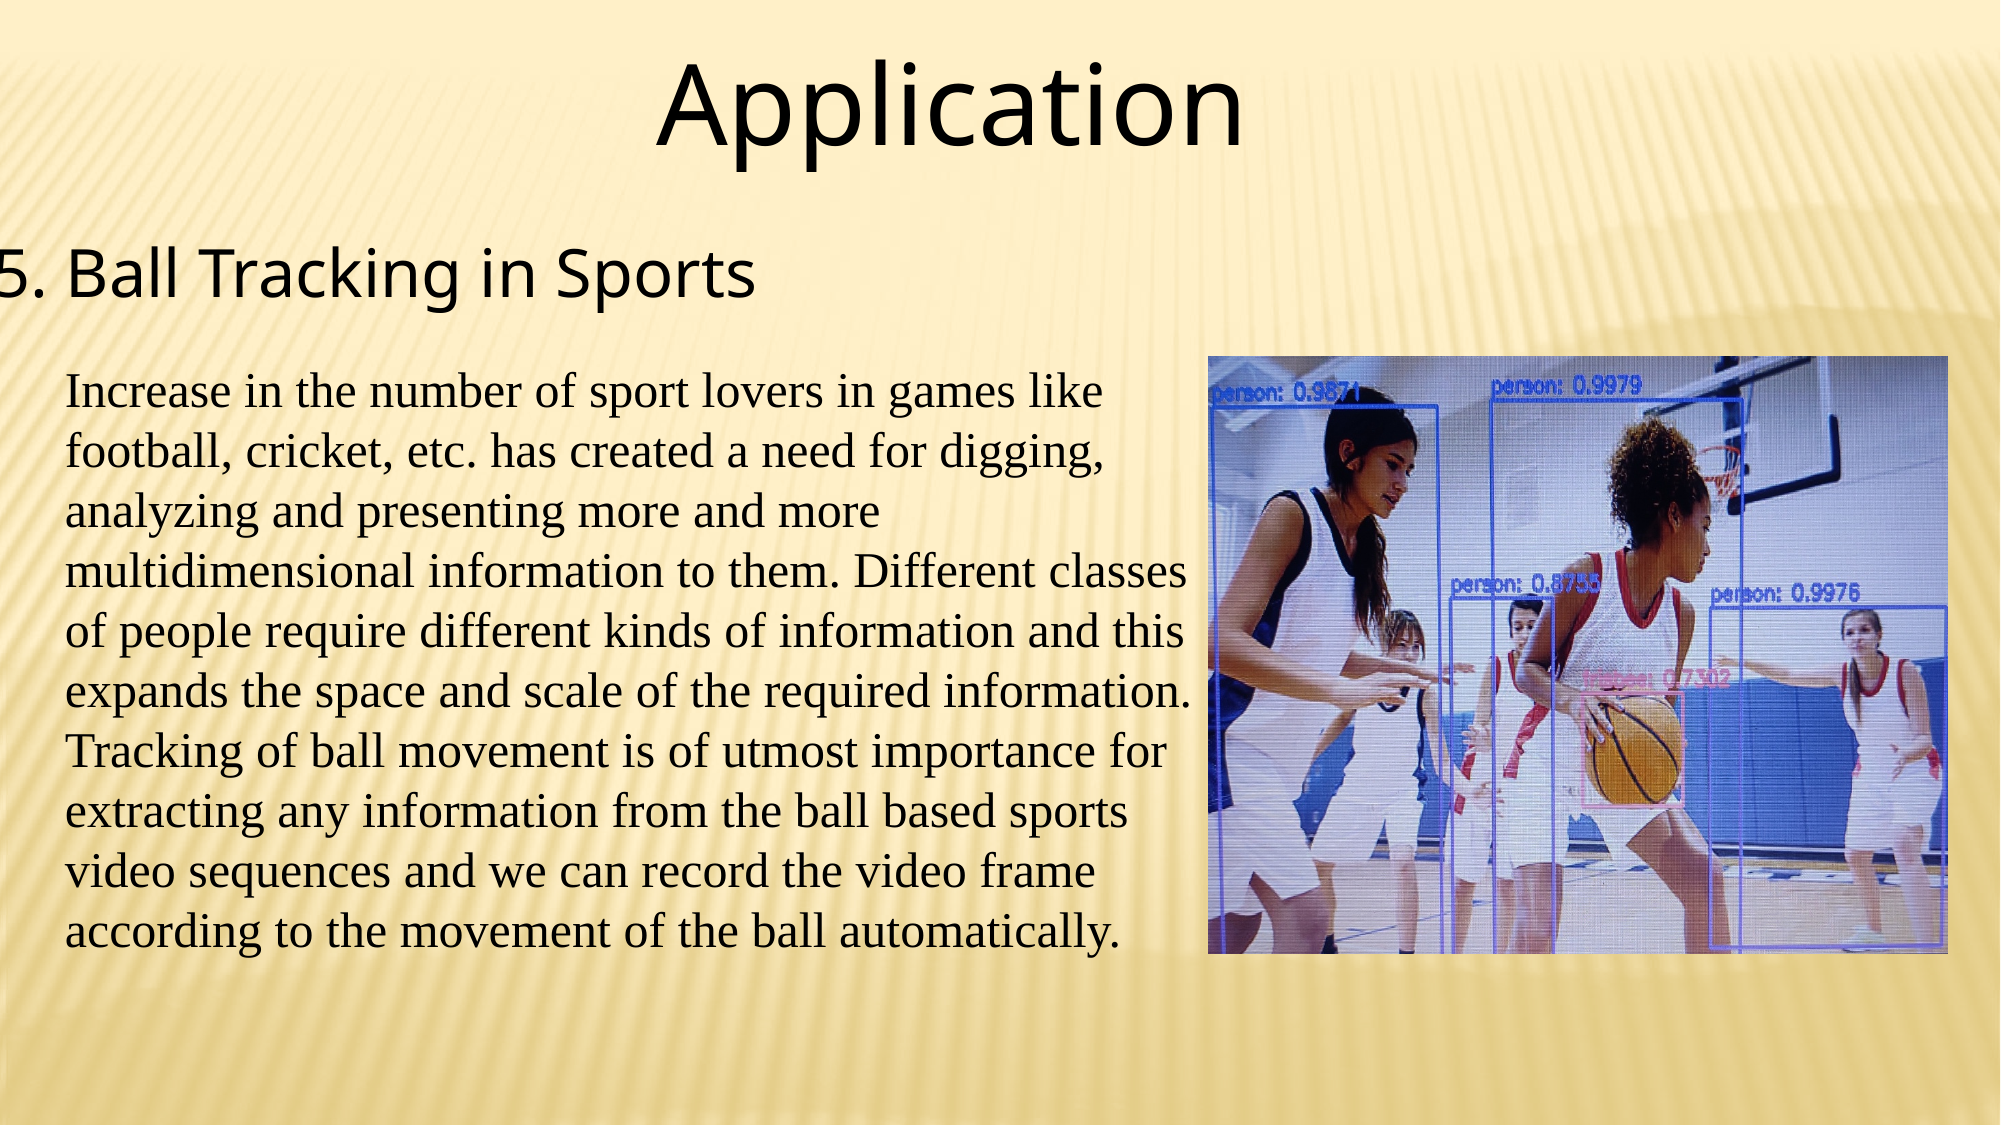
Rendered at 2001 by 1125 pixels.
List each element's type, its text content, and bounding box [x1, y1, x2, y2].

picture [1208, 356, 1949, 954]
text_box 5. Ball Tracking in Sports [0, 223, 773, 319]
text_box Application [641, 25, 1264, 176]
text_box Increase in the number of sport lovers in games like football, cricket, etc. has created a need for digging, analyzing and presenting more and more multidimensional information to them. Different classes of people require different kinds of information and this expands the space and scale of the required information. Tracking of ball movement is of utmost importance for extracting any information from the ball based sports video sequences and we can record the video frame according to the movement of the ball automatically. [49, 349, 1244, 965]
